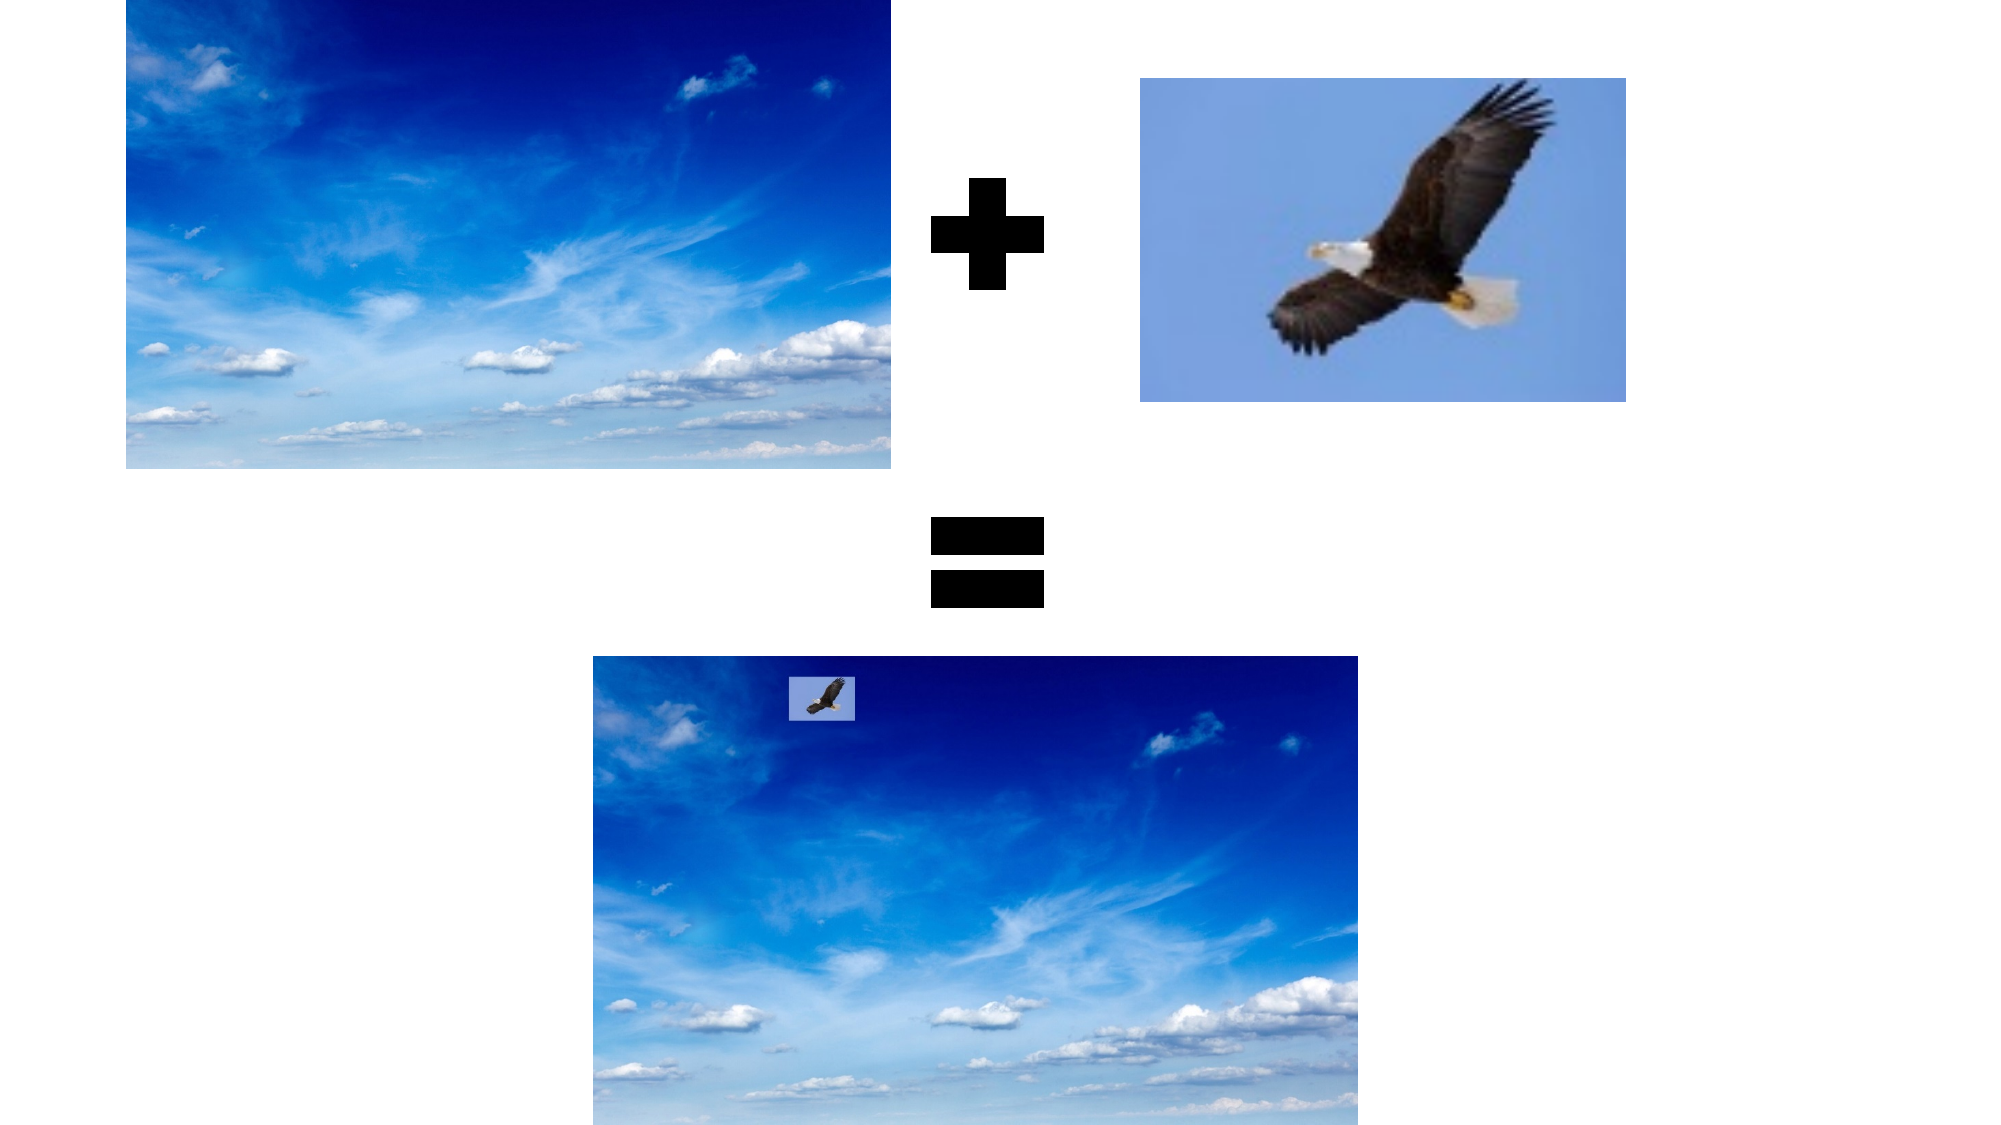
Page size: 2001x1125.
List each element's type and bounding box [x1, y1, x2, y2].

picture [593, 656, 1358, 1125]
text_box [931, 178, 1044, 290]
text_box [931, 517, 1044, 555]
picture [1140, 78, 1626, 402]
picture [126, 0, 891, 469]
text_box [931, 570, 1044, 608]
